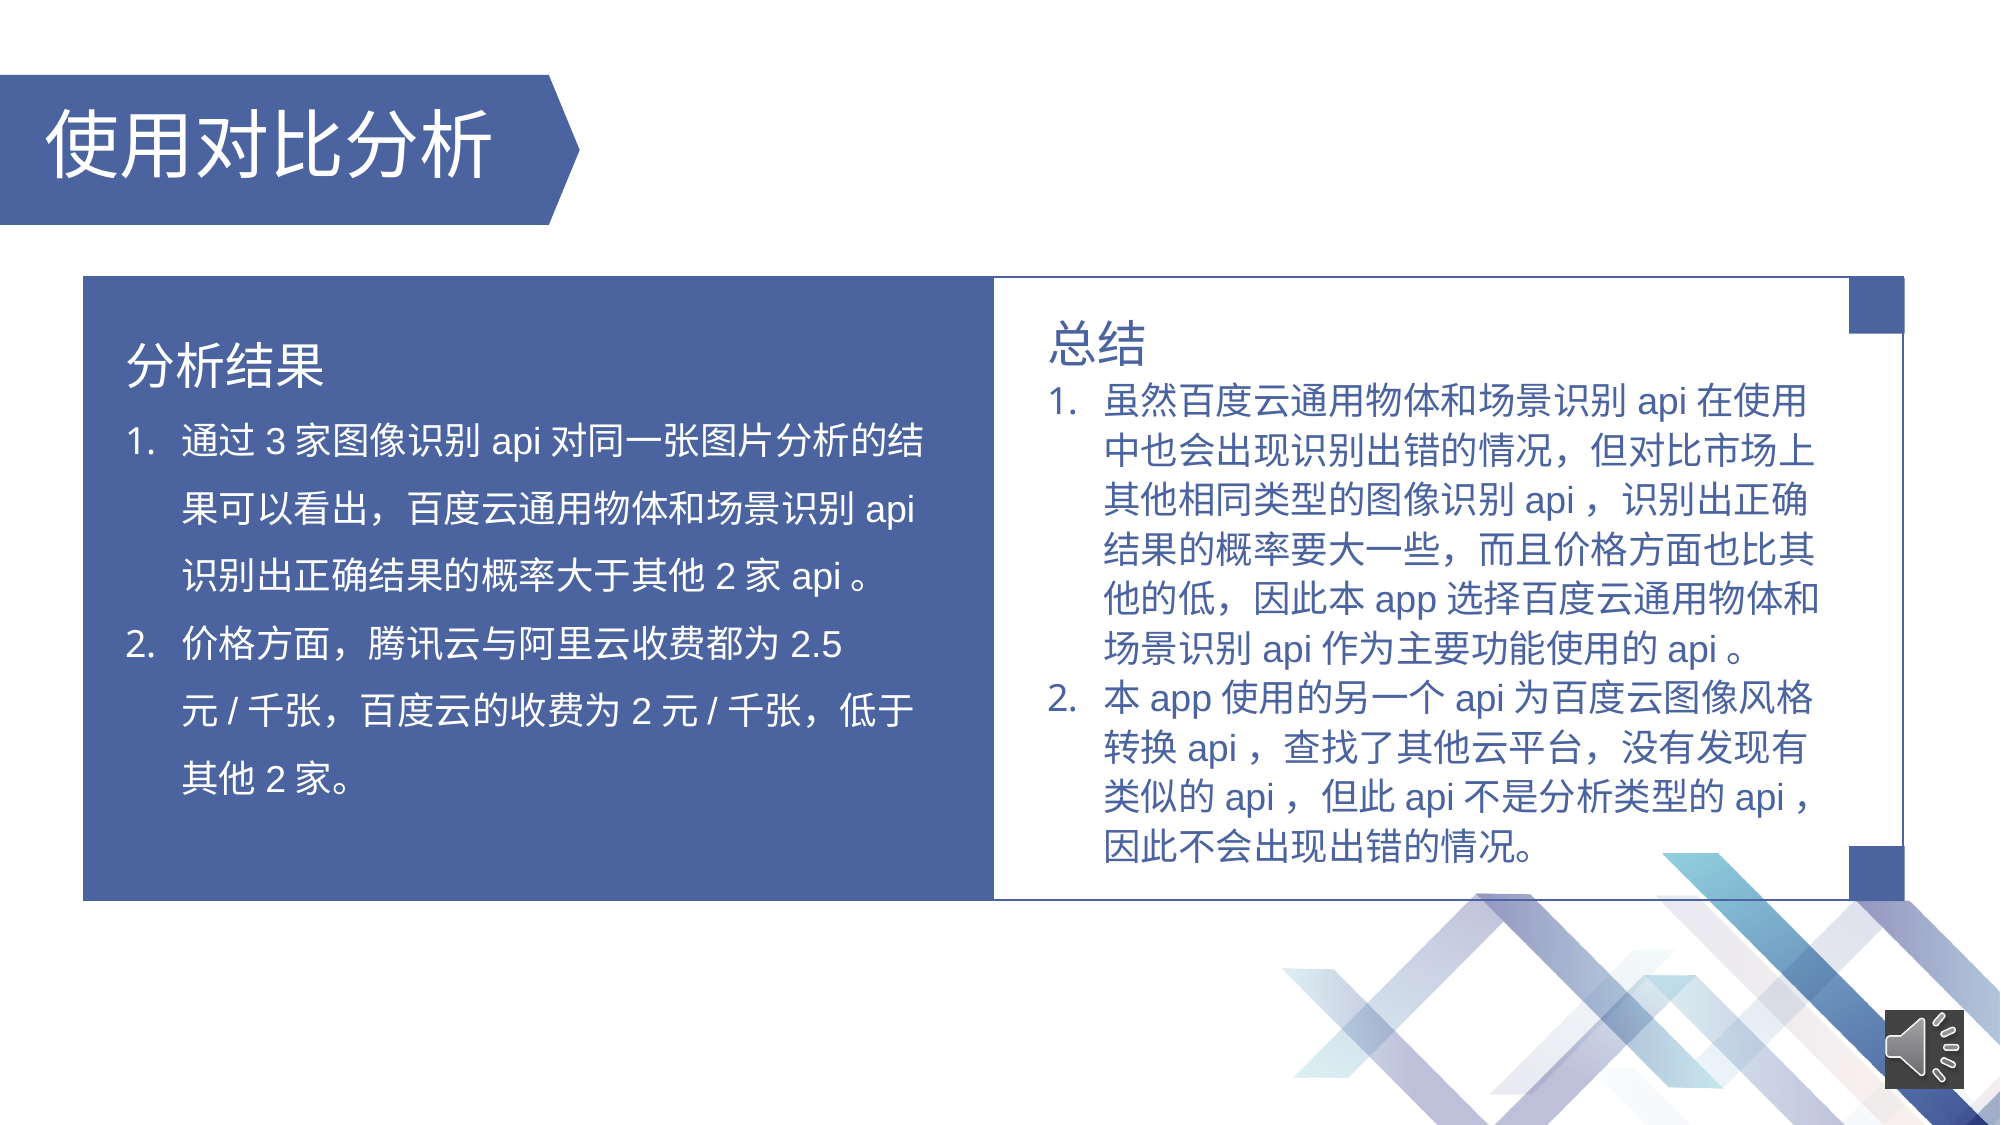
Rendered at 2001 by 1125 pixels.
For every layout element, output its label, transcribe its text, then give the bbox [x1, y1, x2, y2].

text_box [83, 276, 992, 901]
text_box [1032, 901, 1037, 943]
text_box [992, 276, 1904, 901]
text_box [1848, 277, 1906, 335]
picture [1037, 853, 2000, 1125]
text_box 分析结果 通过3家图像识别api对同一张图片分析的结果可以看出，百度云通用物体和场景识别api识别出正确结果的概率大于其他2家api。 价格方面，腾讯云与阿里云收费都为2.5元/千张，百度云的收费为2元/千张，低于其他2家。 [110, 297, 963, 875]
text_box 使用对比分析 [29, 90, 510, 196]
text_box [0, 73, 581, 226]
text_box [77, 93, 247, 207]
text_box [1848, 845, 1906, 853]
